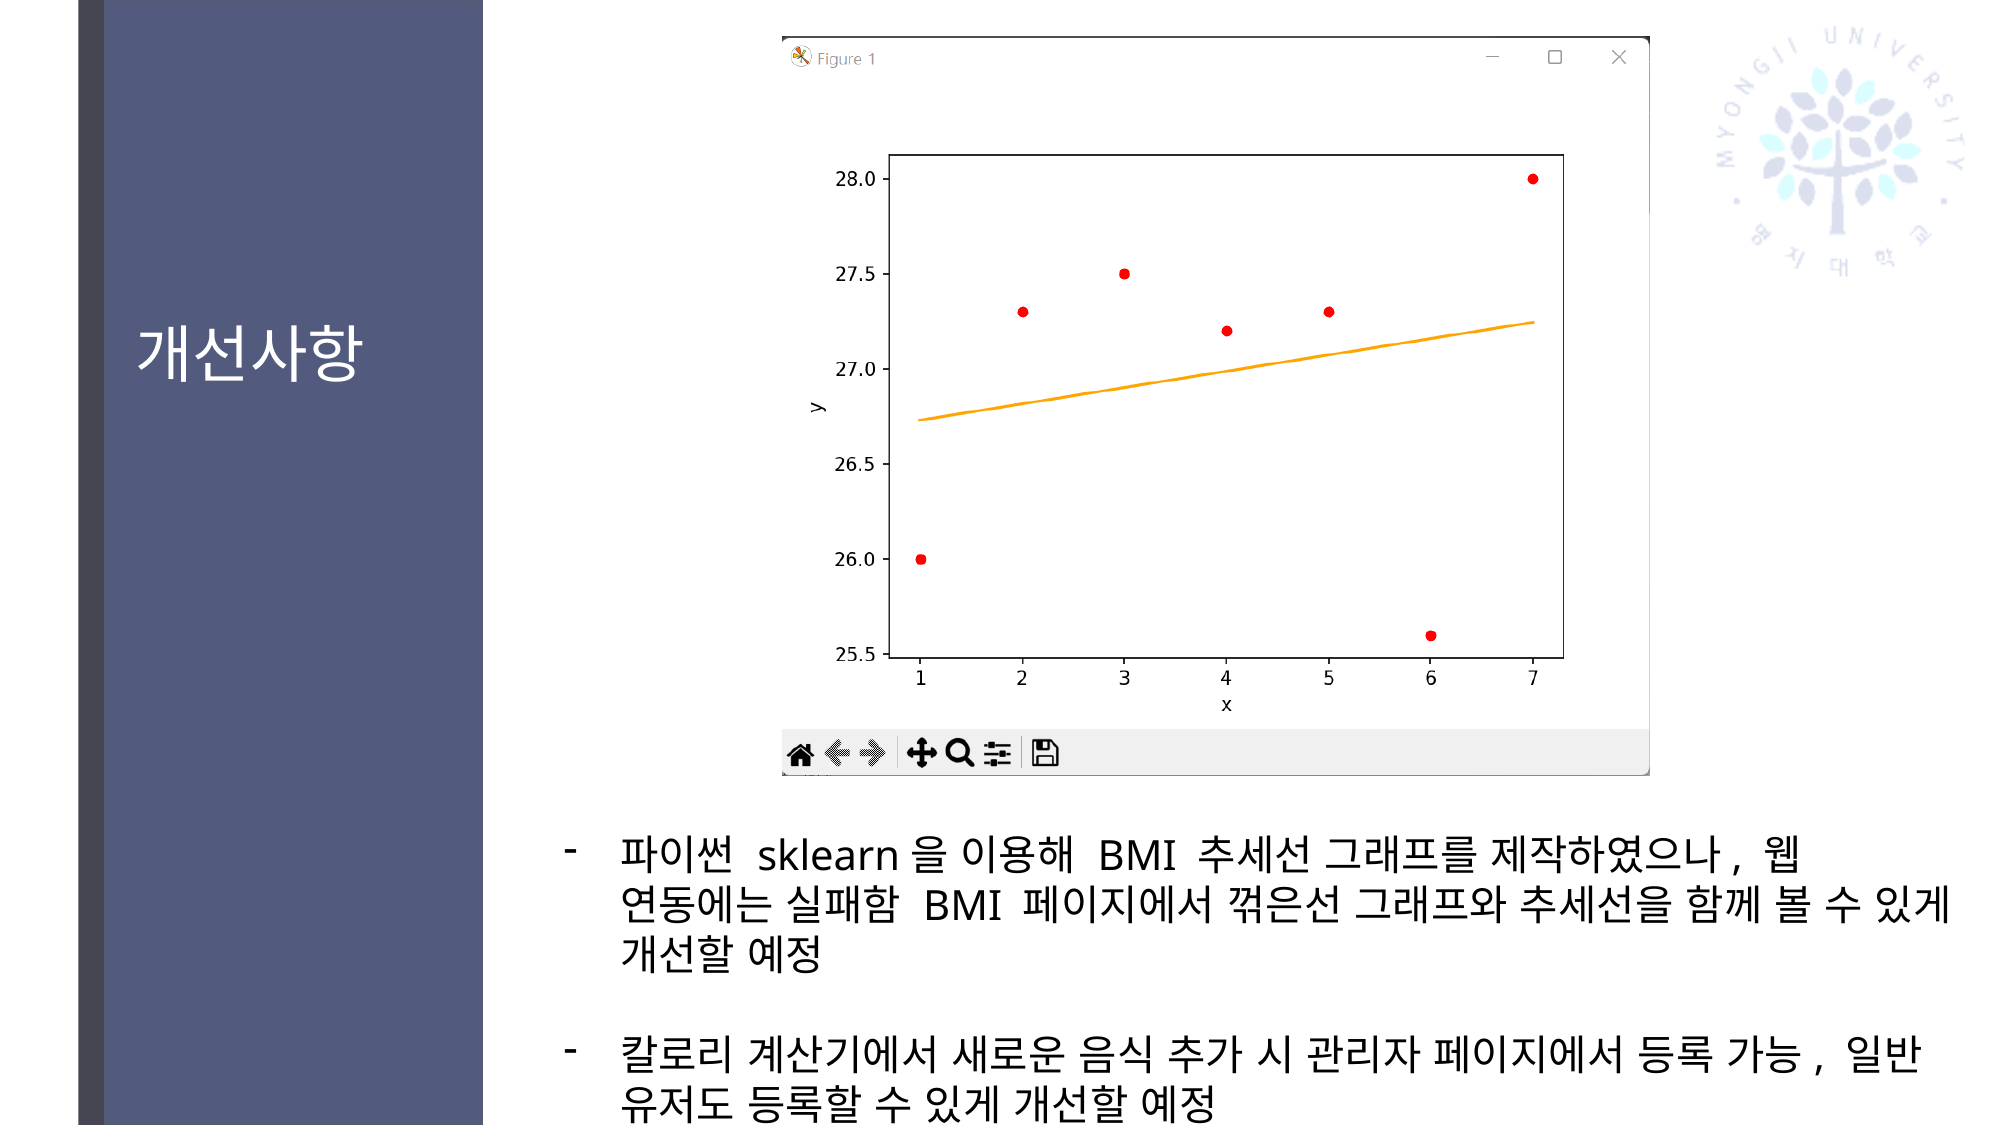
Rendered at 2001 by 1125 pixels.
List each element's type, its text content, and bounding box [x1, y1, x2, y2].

text_box 개선사항 [120, 316, 612, 590]
text_box 파이썬 sklearn을 이용해 BMI 추세선 그래프를 제작하였으나, 웹 연동에는 실패함 BMI 페이지에서 꺾은선 그래프와 추세선을 함께 볼 수 있게 개선할 예정 칼로리 계산기에서 새로운 음식 추가 시 관리자 페이지에서 등록 가능, 일반 유저도 등록할 수 있게 개선할 예정 [534, 820, 1972, 1125]
text_box [104, 0, 483, 1125]
text_box [692, 605, 1972, 820]
picture [782, 36, 1650, 777]
picture [1688, 0, 2000, 316]
